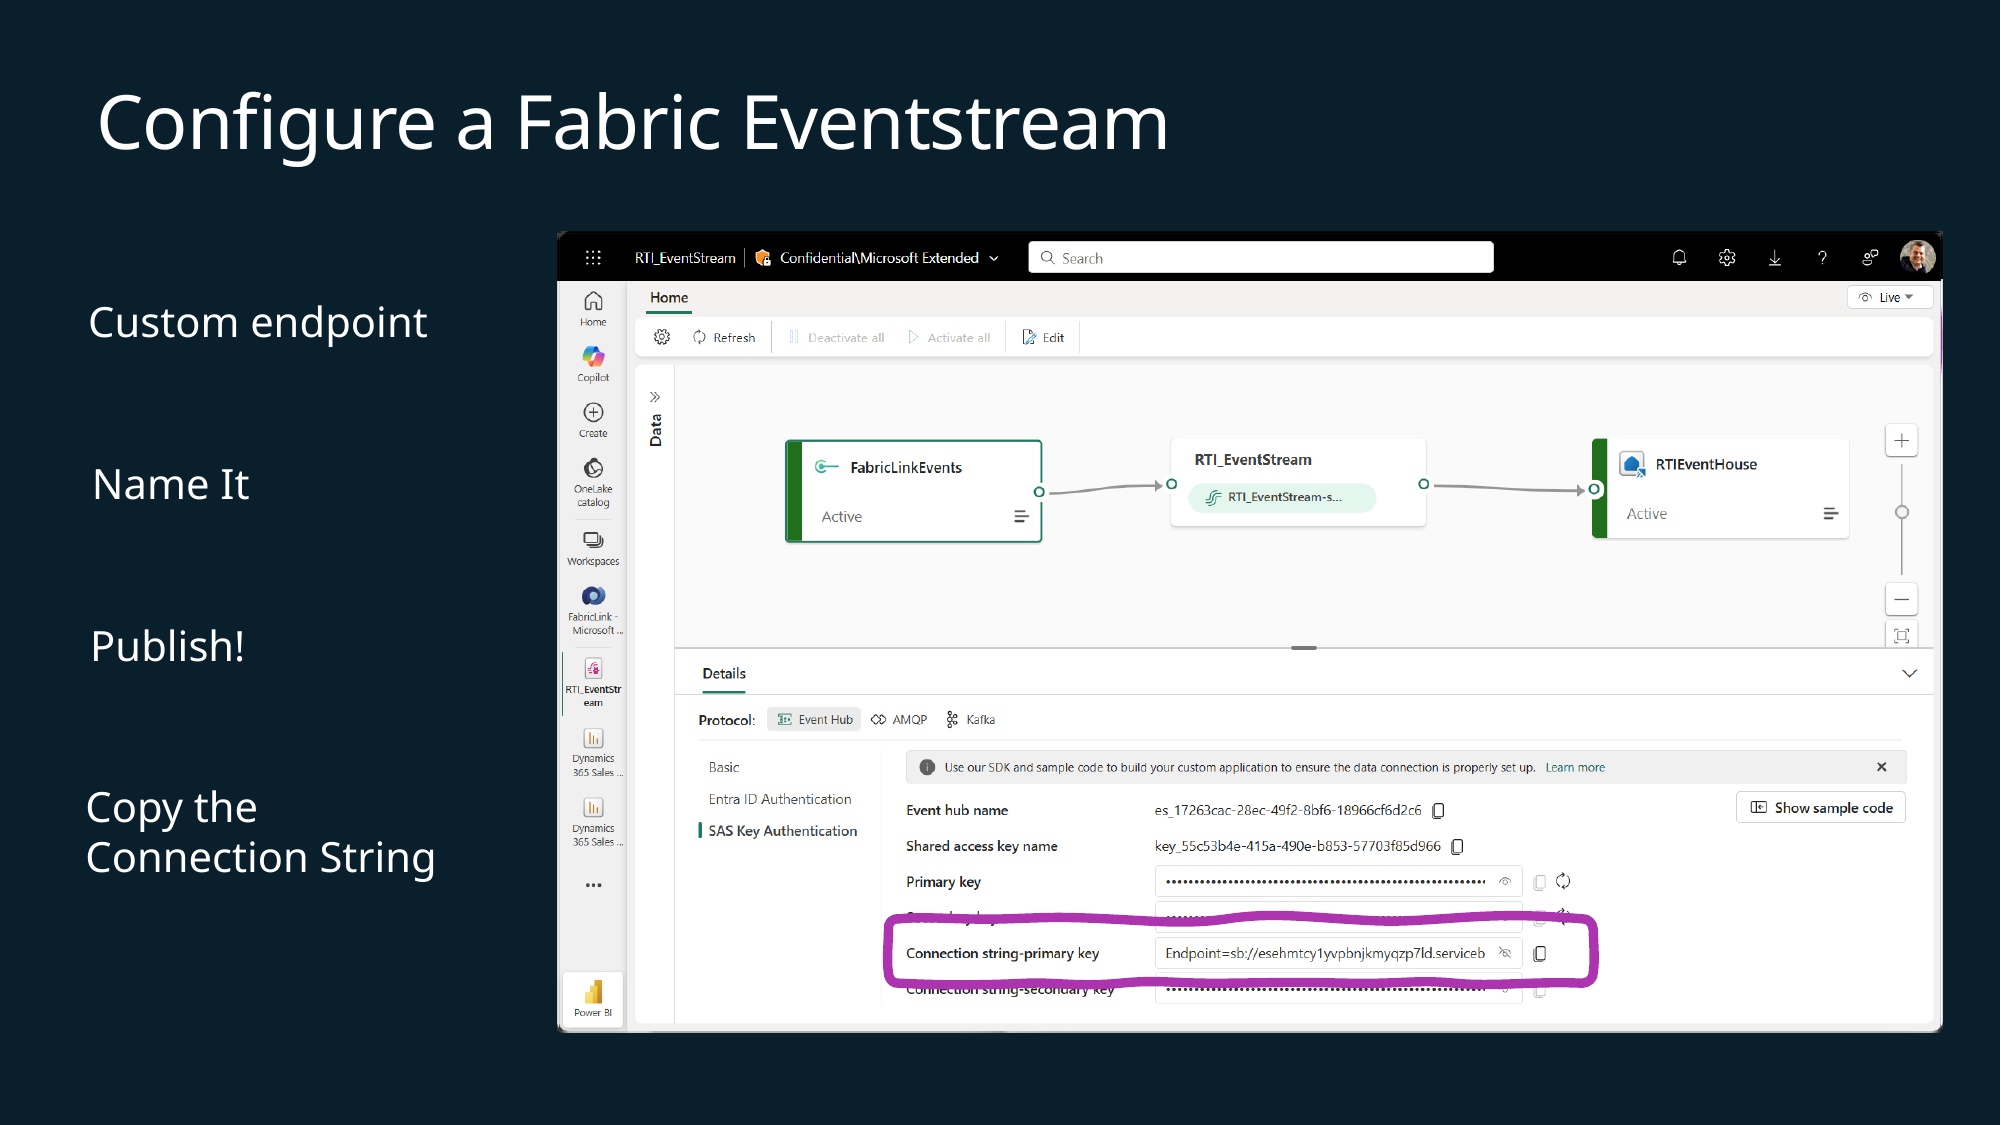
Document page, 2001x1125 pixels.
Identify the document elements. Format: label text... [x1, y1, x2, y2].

title Configure a Fabric Eventstream [96, 75, 1904, 166]
text_box Copy the Connection String [85, 781, 94, 882]
picture [559, 230, 1943, 1033]
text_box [94, 232, 559, 1031]
